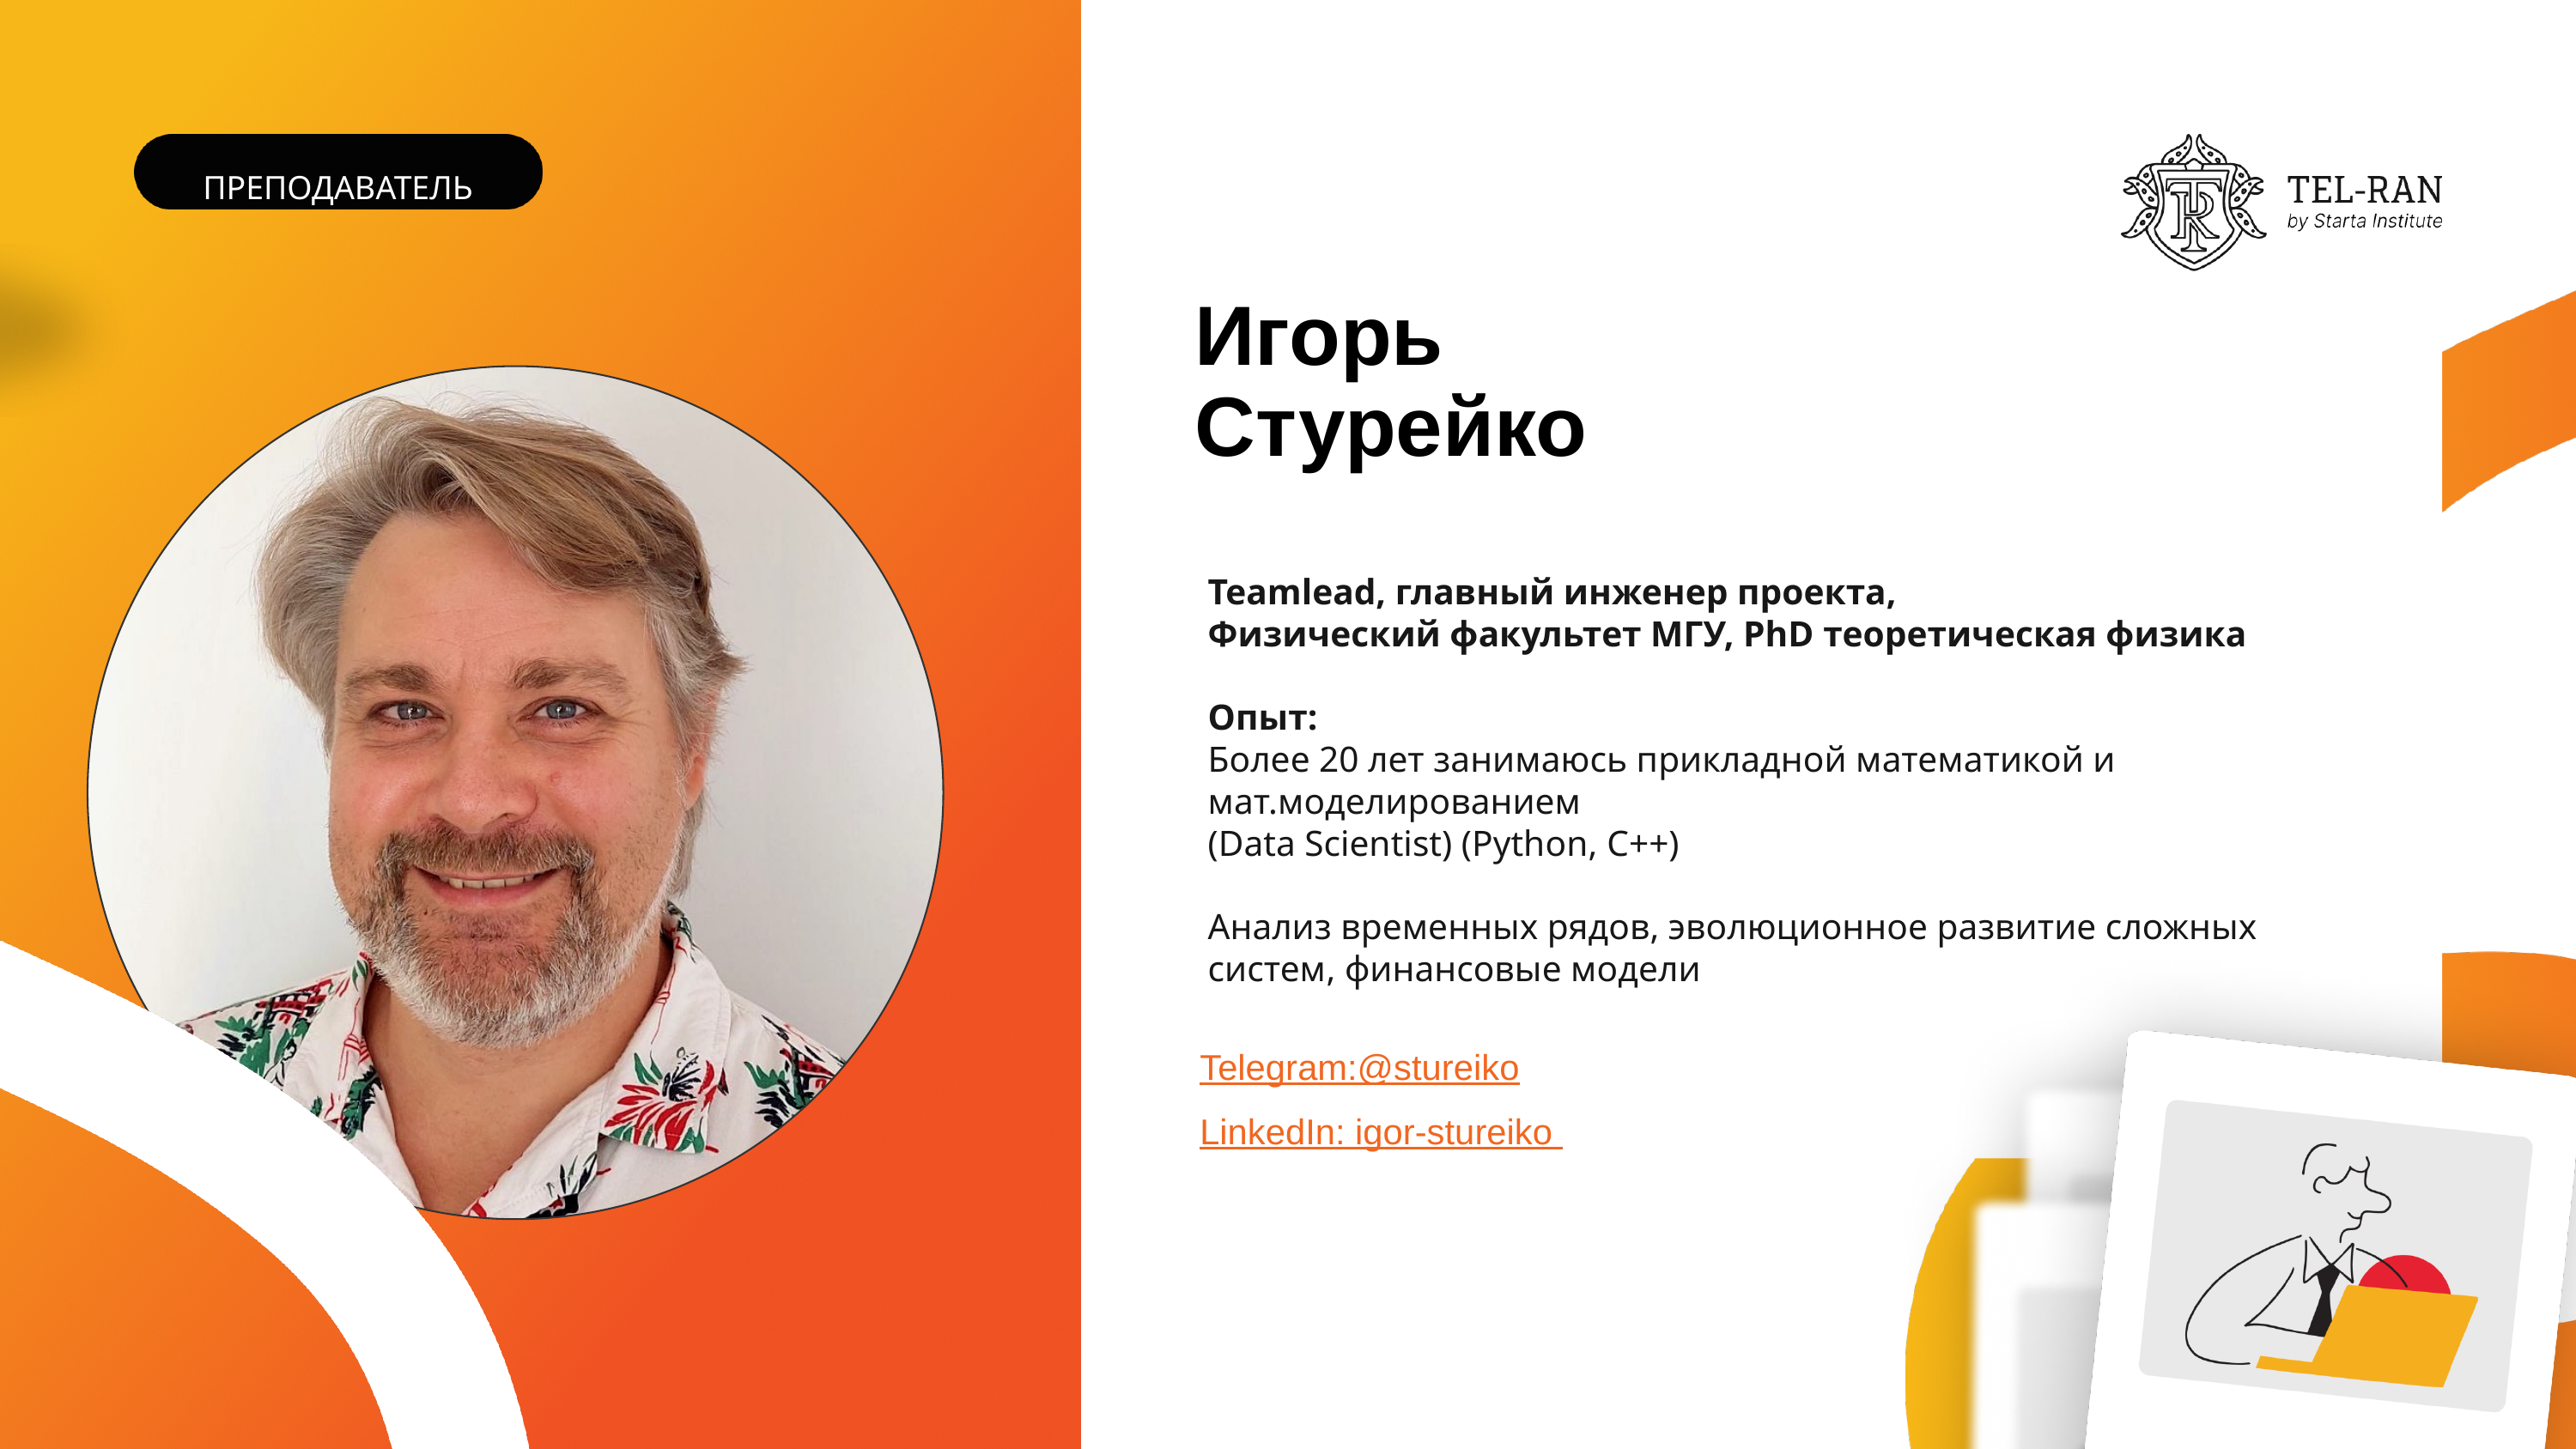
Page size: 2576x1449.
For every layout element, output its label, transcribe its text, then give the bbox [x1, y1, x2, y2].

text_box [1884, 942, 2576, 1449]
text_box Игорь Стурейко [1194, 292, 2268, 471]
picture [0, 0, 1081, 1449]
text_box Teamlead, главный инженер проекта, Физический факультет МГУ, PhD теоретическая физика Опыт: Более 20 лет занимаюсь прикладной математикой и мат.моделированием (Data Scientist) (Python, С++) Анализ временных рядов, эволюционное развитие сложных систем, финансовые модели [1194, 556, 2304, 1007]
text_box [1122, 297, 2443, 1159]
picture [1906, 0, 2575, 942]
text_box Telegram:@stureiko LinkedIn: igor-stureiko [1194, 1018, 1854, 1157]
